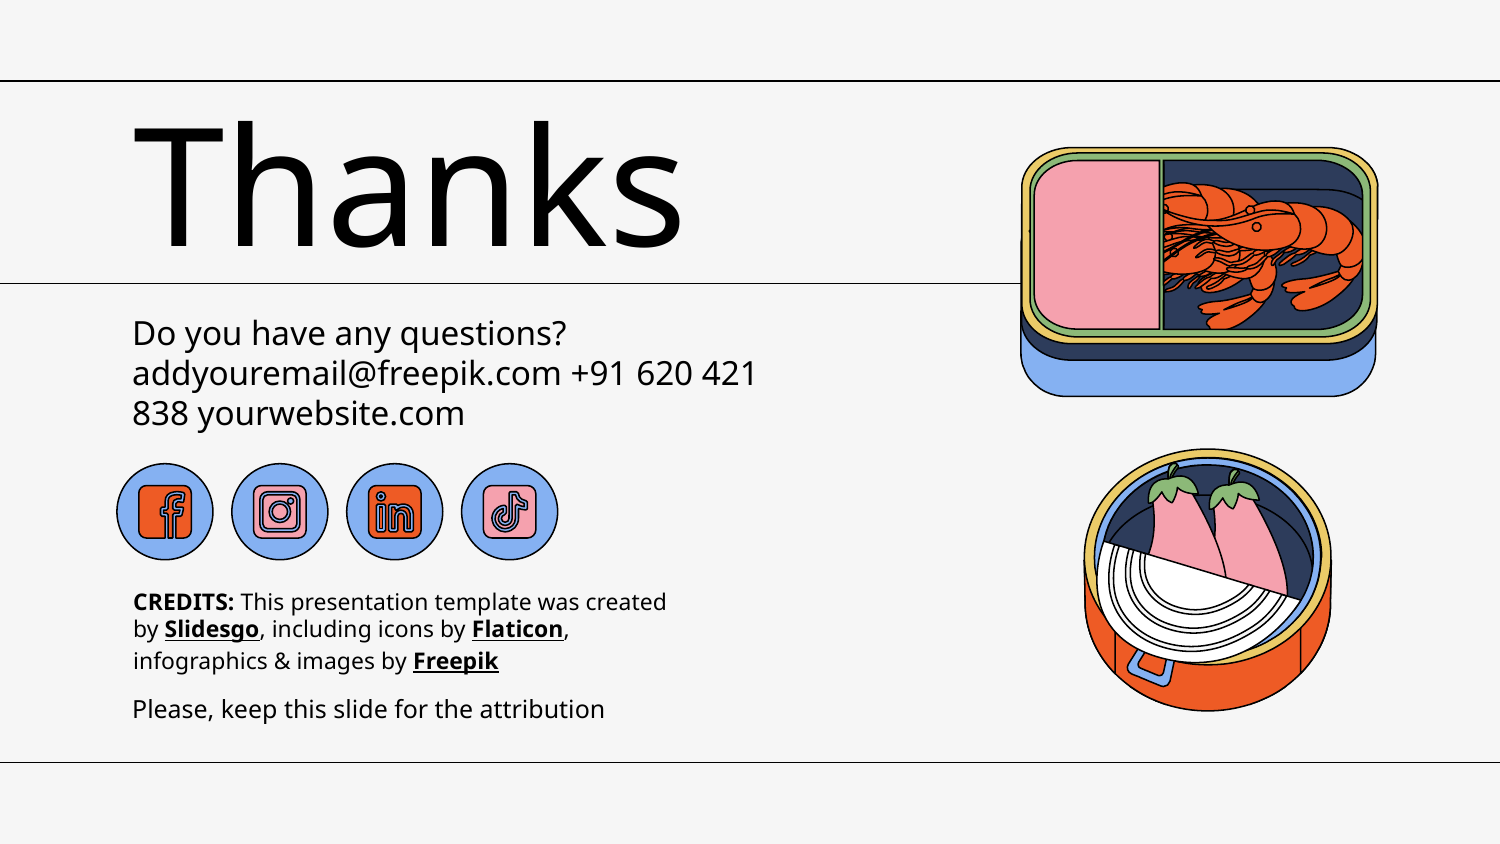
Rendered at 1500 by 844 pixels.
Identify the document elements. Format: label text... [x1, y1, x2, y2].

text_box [253, 485, 307, 539]
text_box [1019, 114, 1384, 397]
title Thanks [118, 67, 785, 262]
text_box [368, 485, 422, 539]
subtitle Do you have any questions? addyouremail@freepik.com +91 620 421 838 yourwebsite.com [116, 297, 784, 434]
text_box Please, keep this slide for the attribution [116, 678, 689, 727]
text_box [483, 485, 537, 539]
text_box [231, 463, 328, 560]
text_box [461, 463, 558, 560]
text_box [138, 485, 192, 539]
text_box [346, 463, 443, 560]
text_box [1067, 448, 1332, 712]
text_box [116, 463, 213, 560]
